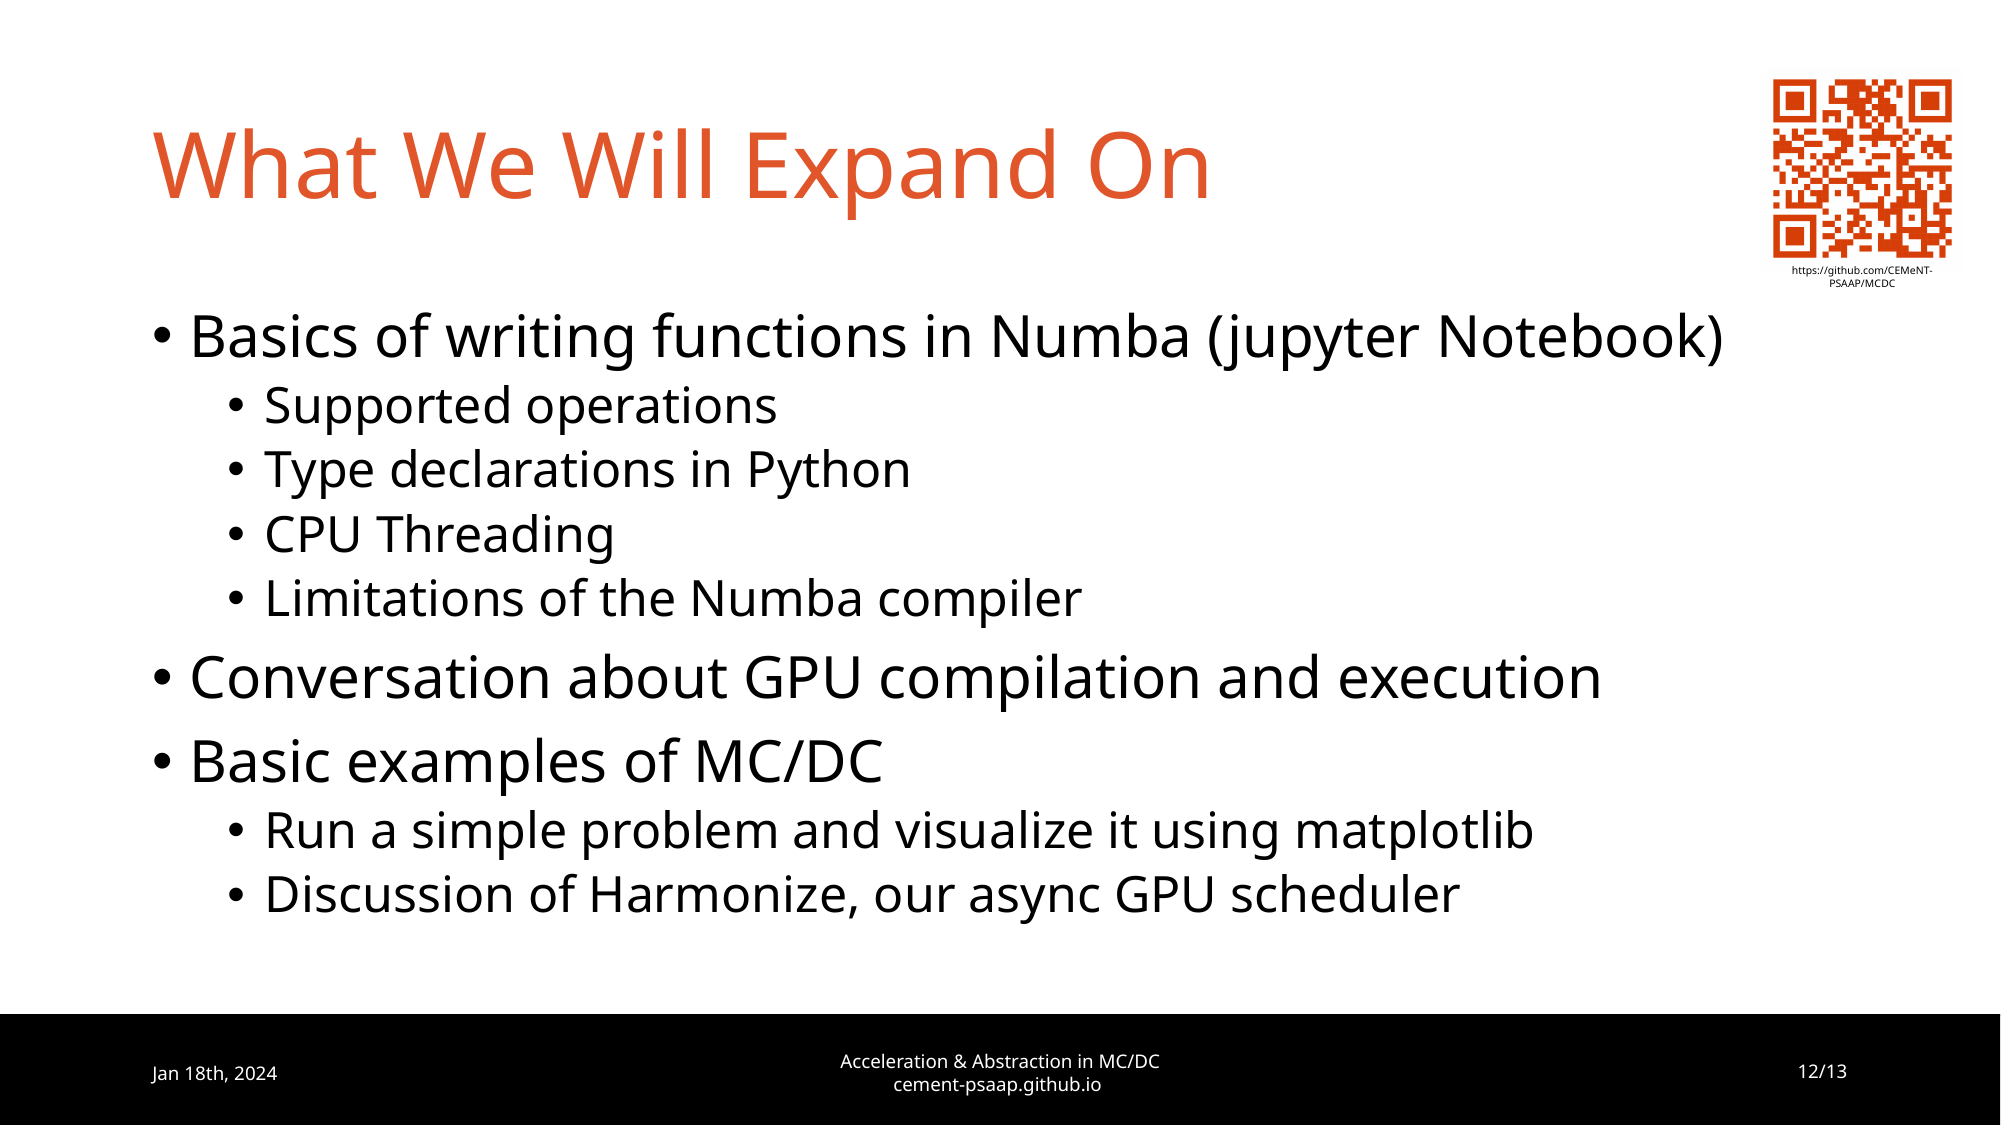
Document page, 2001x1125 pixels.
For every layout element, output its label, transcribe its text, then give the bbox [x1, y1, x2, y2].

footer Acceleration & Abstraction in MC/DC cement-psaap.github.io [662, 1042, 1338, 1103]
title What We Will Expand On [137, 59, 1709, 278]
list Basics of writing functions in Numba (jupyter Notebook) Supported operations Type declarations in Python CPU Threading Limitations of the Numba compiler Conversation about GPU compilation and execution Basic examples of MC/DC Run a simple problem and visualize it using matplotlib Discussion of Harmonize, our async GPU scheduler [137, 299, 1863, 1014]
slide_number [137, 1042, 588, 1103]
slide_number 12/13 [1412, 1042, 1863, 1103]
picture [1761, 67, 1964, 270]
